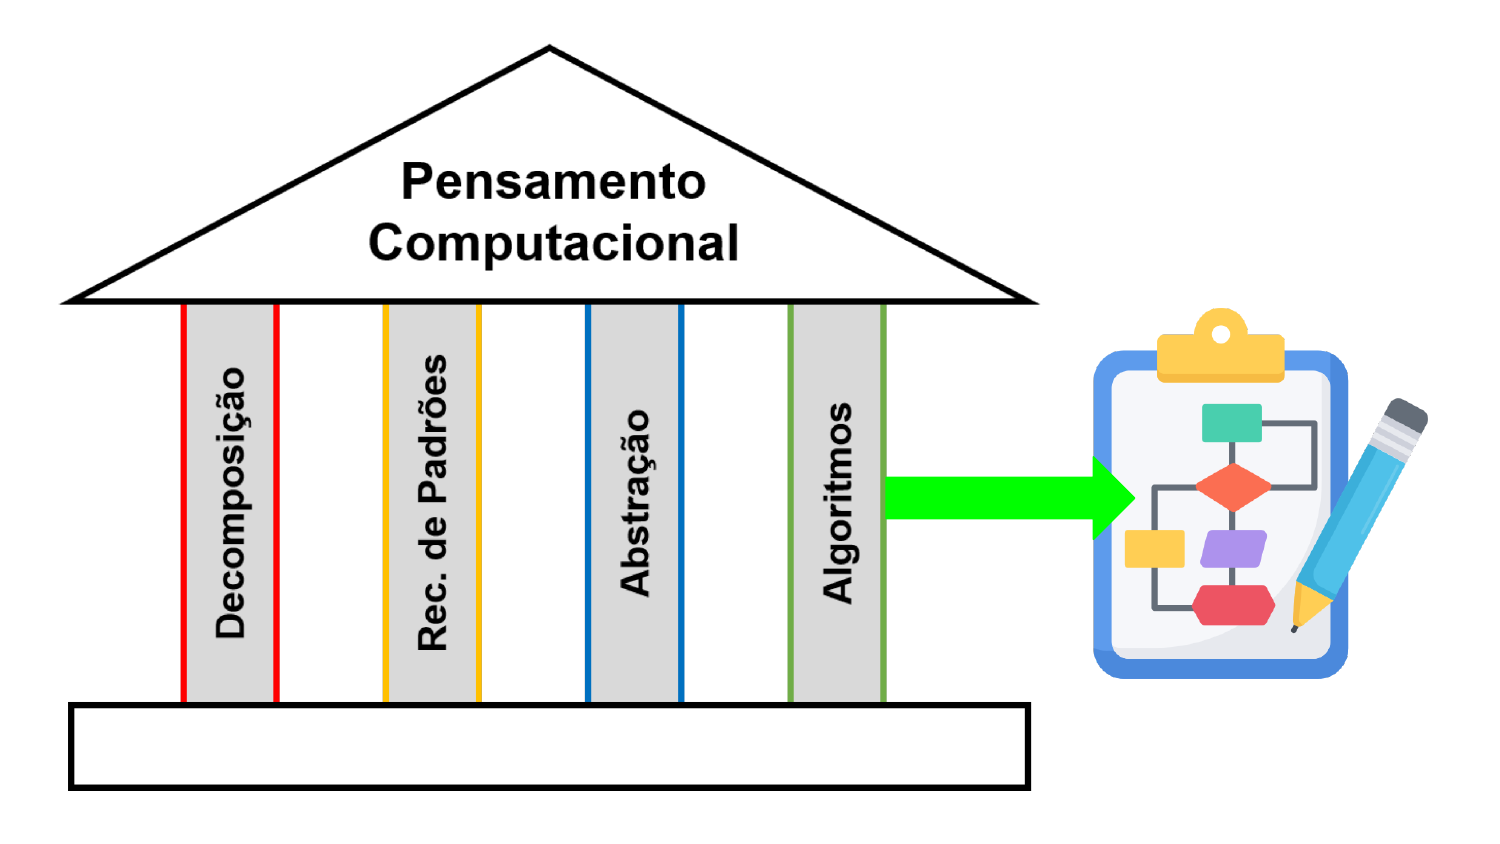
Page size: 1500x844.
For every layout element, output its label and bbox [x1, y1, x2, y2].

picture [24, 24, 1451, 819]
